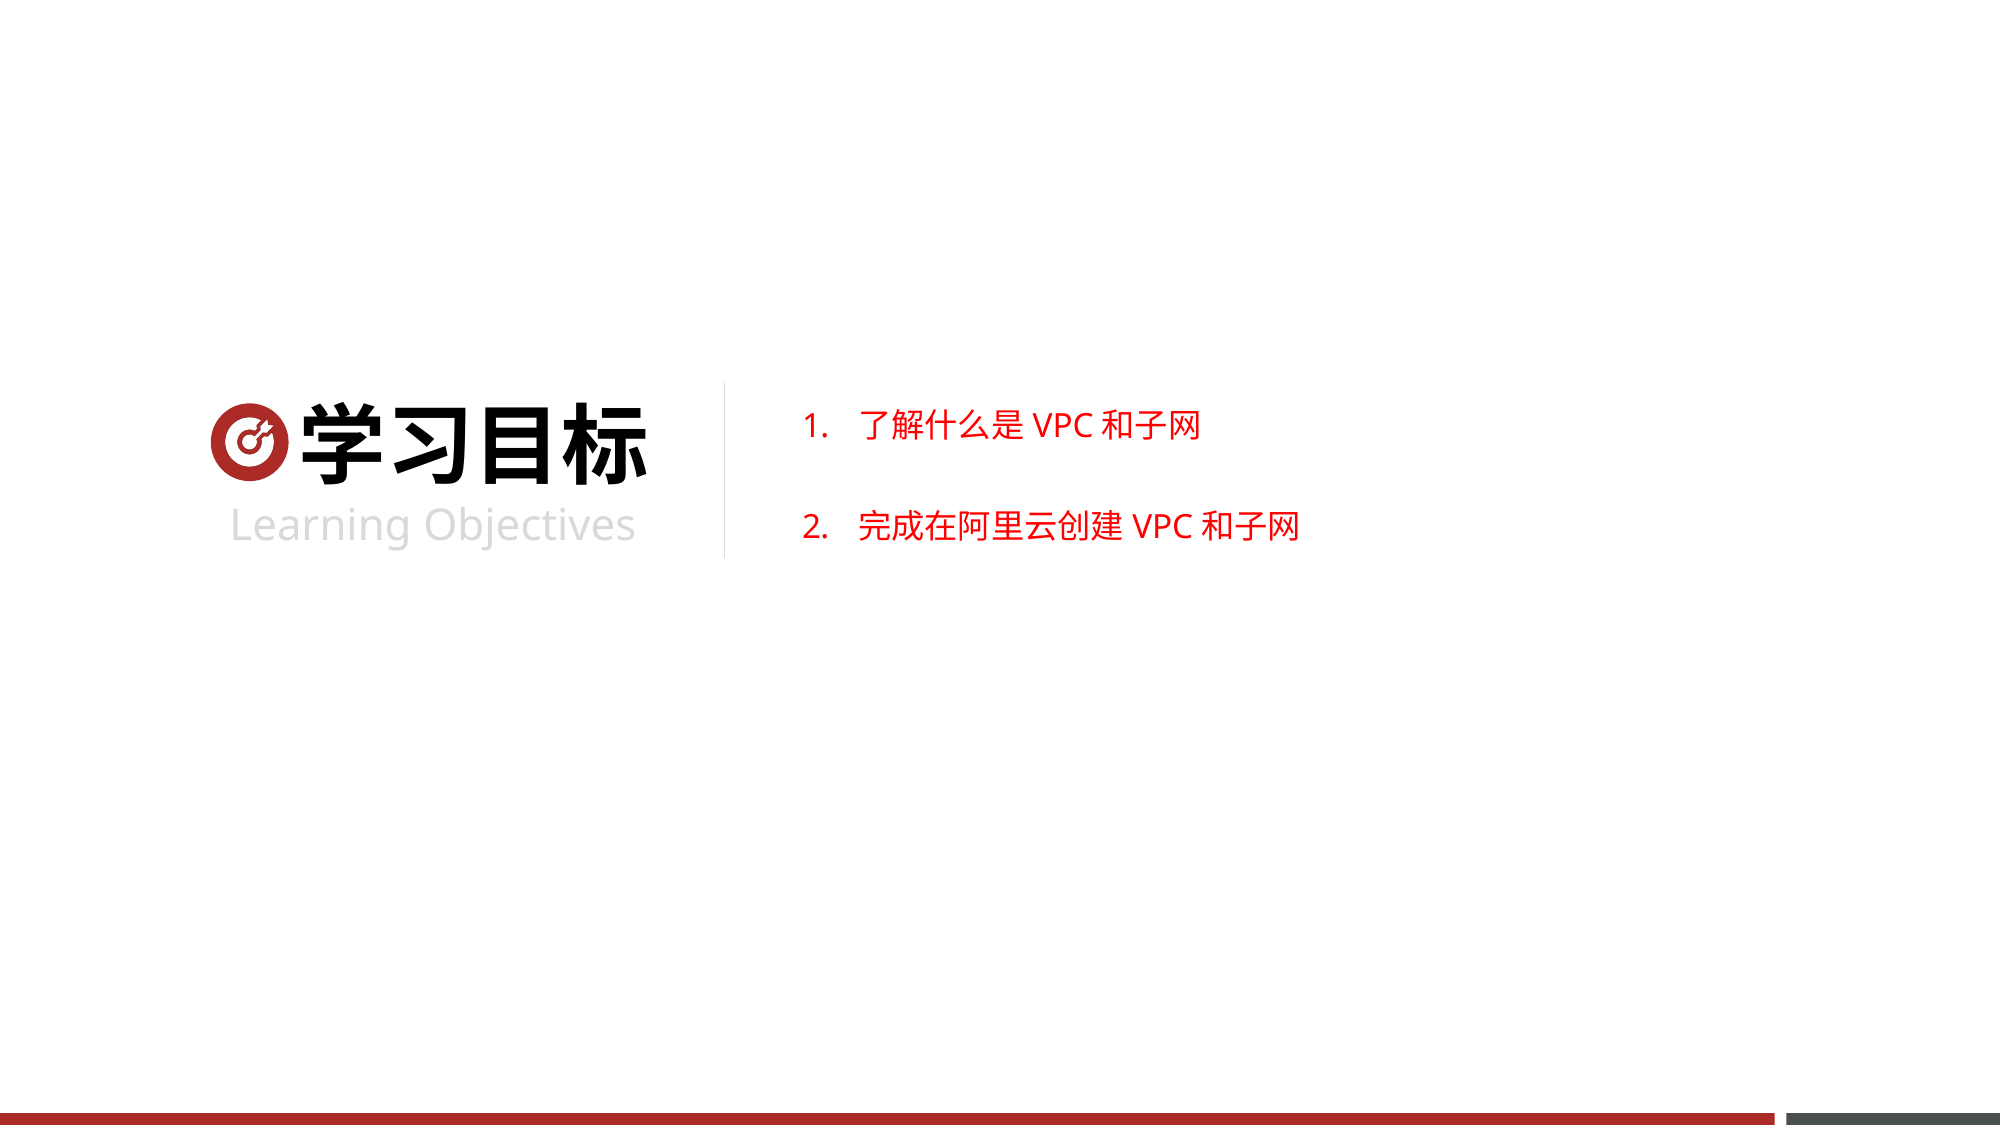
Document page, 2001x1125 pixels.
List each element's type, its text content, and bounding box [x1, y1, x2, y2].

list 了解什么是VPC和子网 完成在阿里云创建VPC和子网 [787, 239, 1821, 670]
picture [216, 408, 283, 476]
